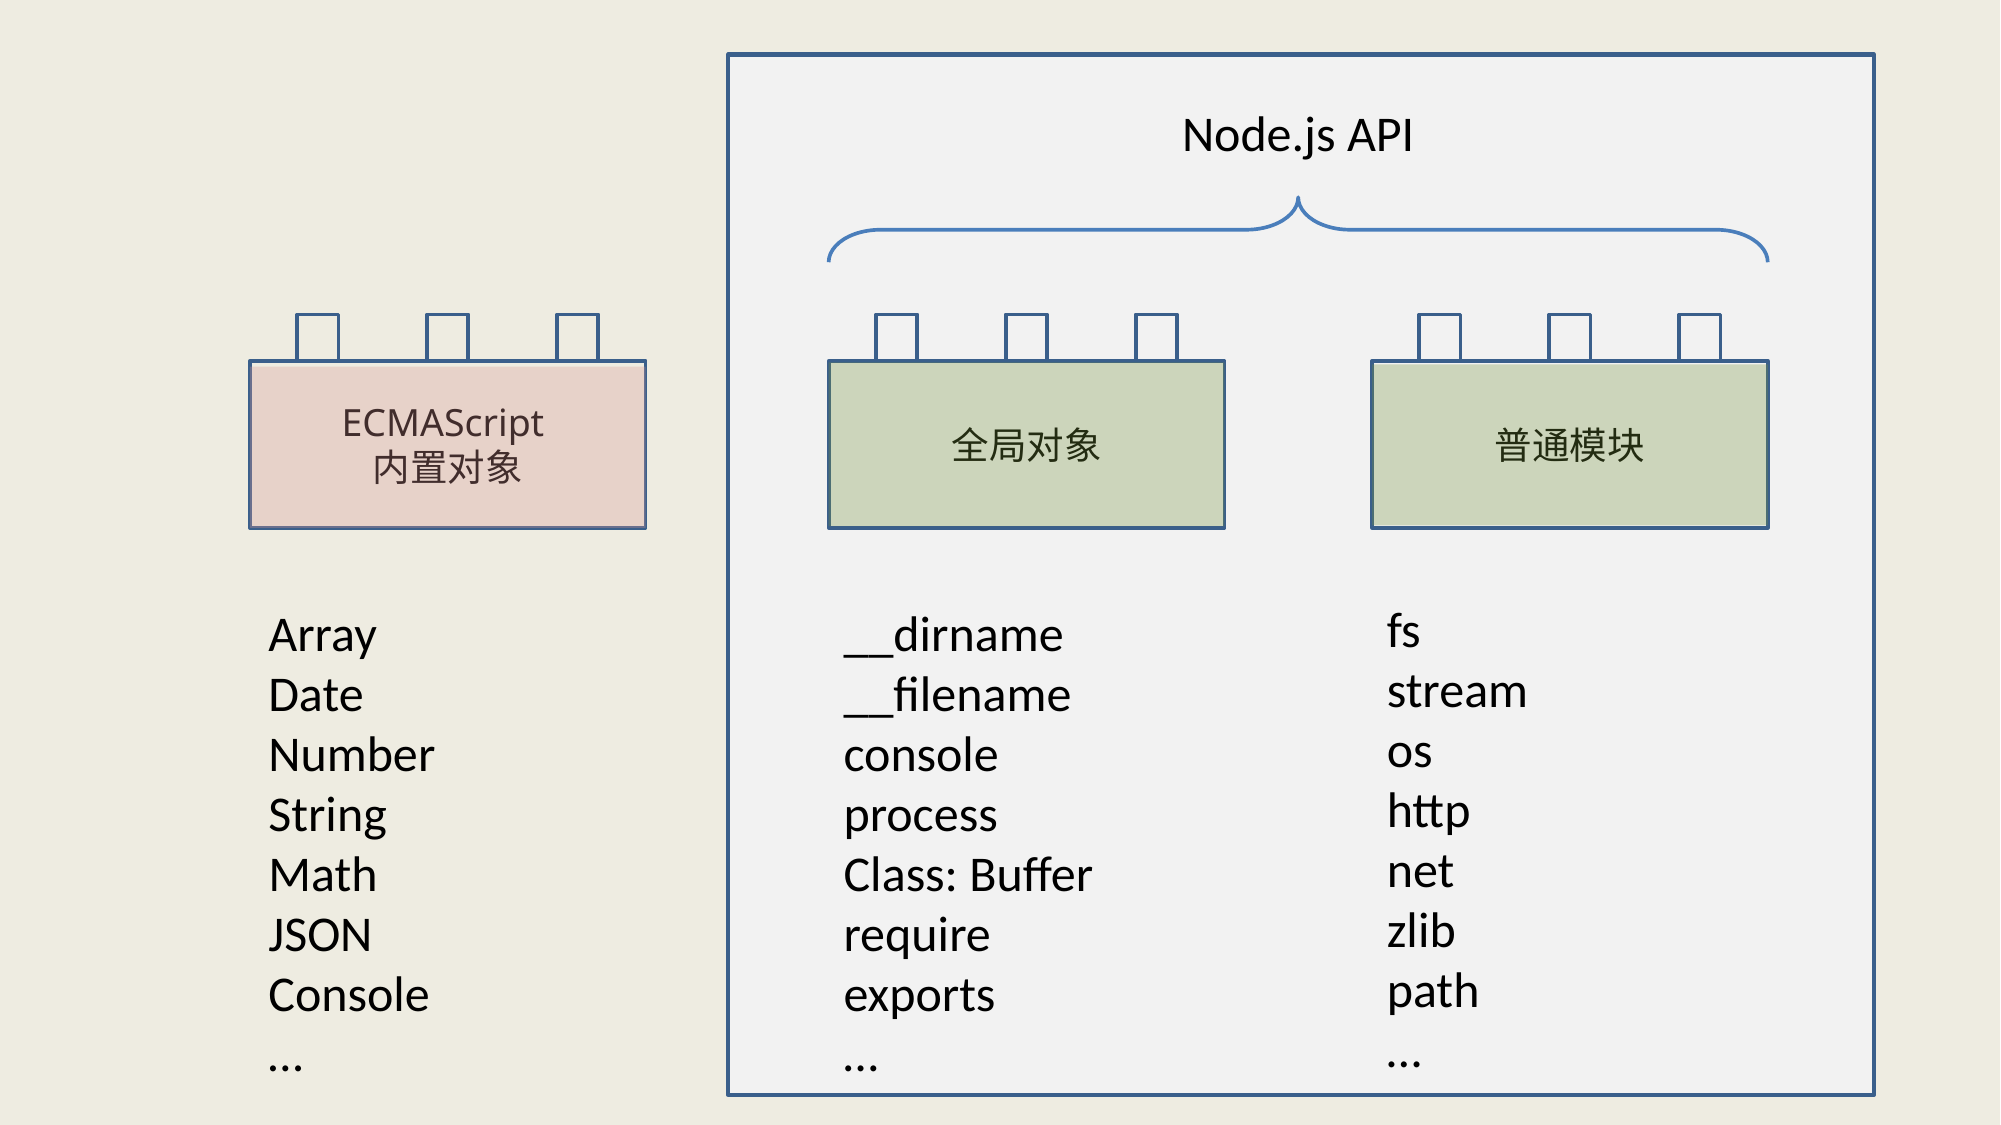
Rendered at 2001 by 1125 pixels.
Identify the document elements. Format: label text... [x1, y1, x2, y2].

text_box [1547, 312, 1593, 362]
text_box fs stream os http net zlib path … [1370, 581, 1770, 1094]
text_box Node.js API [1098, 88, 1498, 176]
text_box [1417, 312, 1463, 362]
text_box [248, 365, 648, 530]
text_box [827, 196, 1769, 263]
text_box [295, 312, 340, 363]
text_box [1677, 312, 1723, 362]
text_box [1004, 312, 1049, 360]
text_box Array Date Number String Math JSON Console … [251, 585, 651, 1097]
text_box [827, 360, 1226, 528]
text_box __dirname __filename console process Class: Buffer require exports … [827, 585, 1226, 1097]
text_box [726, 52, 1876, 1097]
text_box [1370, 362, 1770, 528]
text_box ECMAScript 内置对象 [248, 359, 648, 365]
text_box [1134, 312, 1179, 360]
text_box [555, 312, 600, 363]
text_box [425, 312, 470, 363]
text_box [874, 312, 919, 360]
